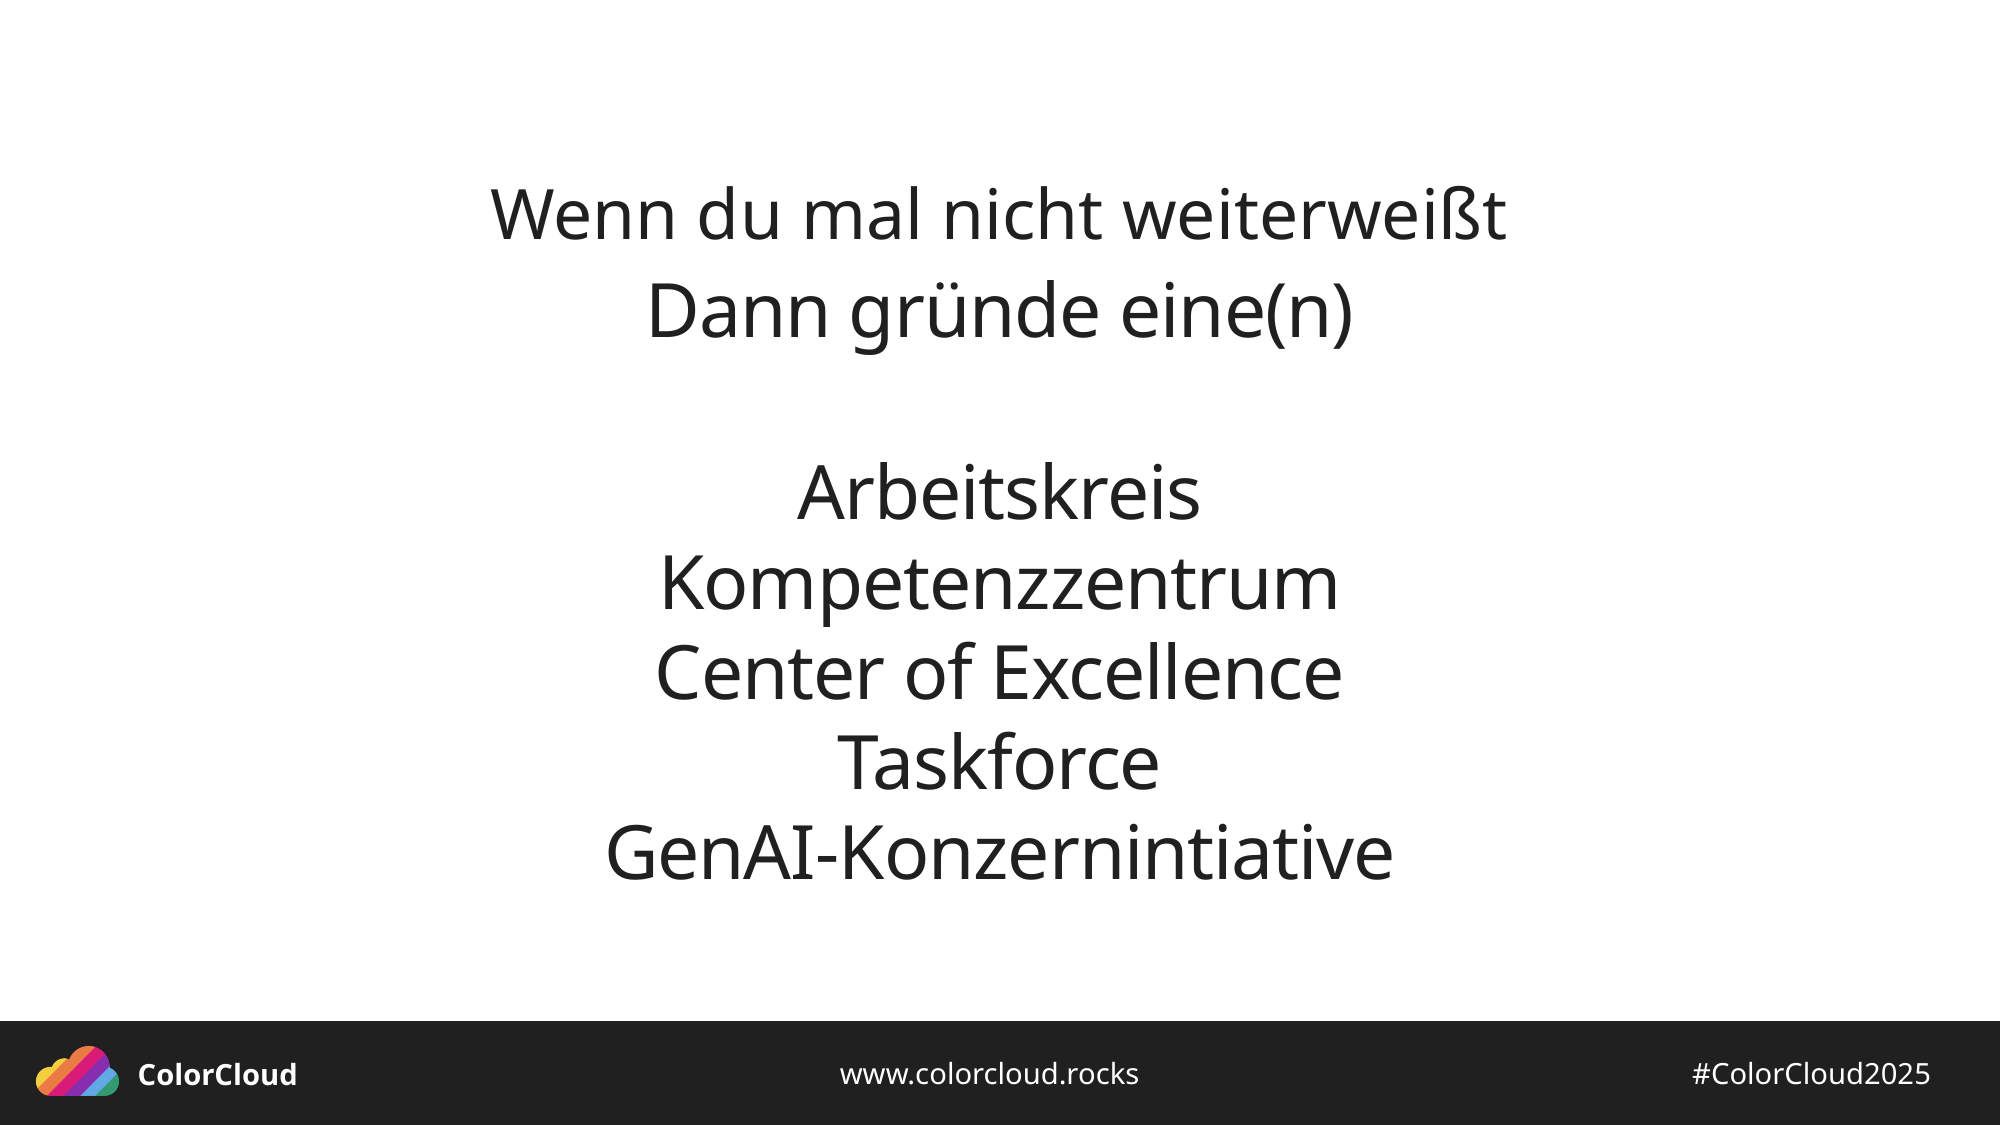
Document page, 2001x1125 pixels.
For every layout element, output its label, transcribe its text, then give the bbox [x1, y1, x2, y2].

text_box Arbeitskreis Kompetenzzentrum Center of Excellence Taskforce GenAI-Konzernintiative [96, 444, 1904, 895]
title Wenn du mal nicht weiterweißt [96, 171, 1904, 262]
text_box Dann gründe eine(n) [96, 262, 1904, 353]
picture [17, 1039, 138, 1103]
